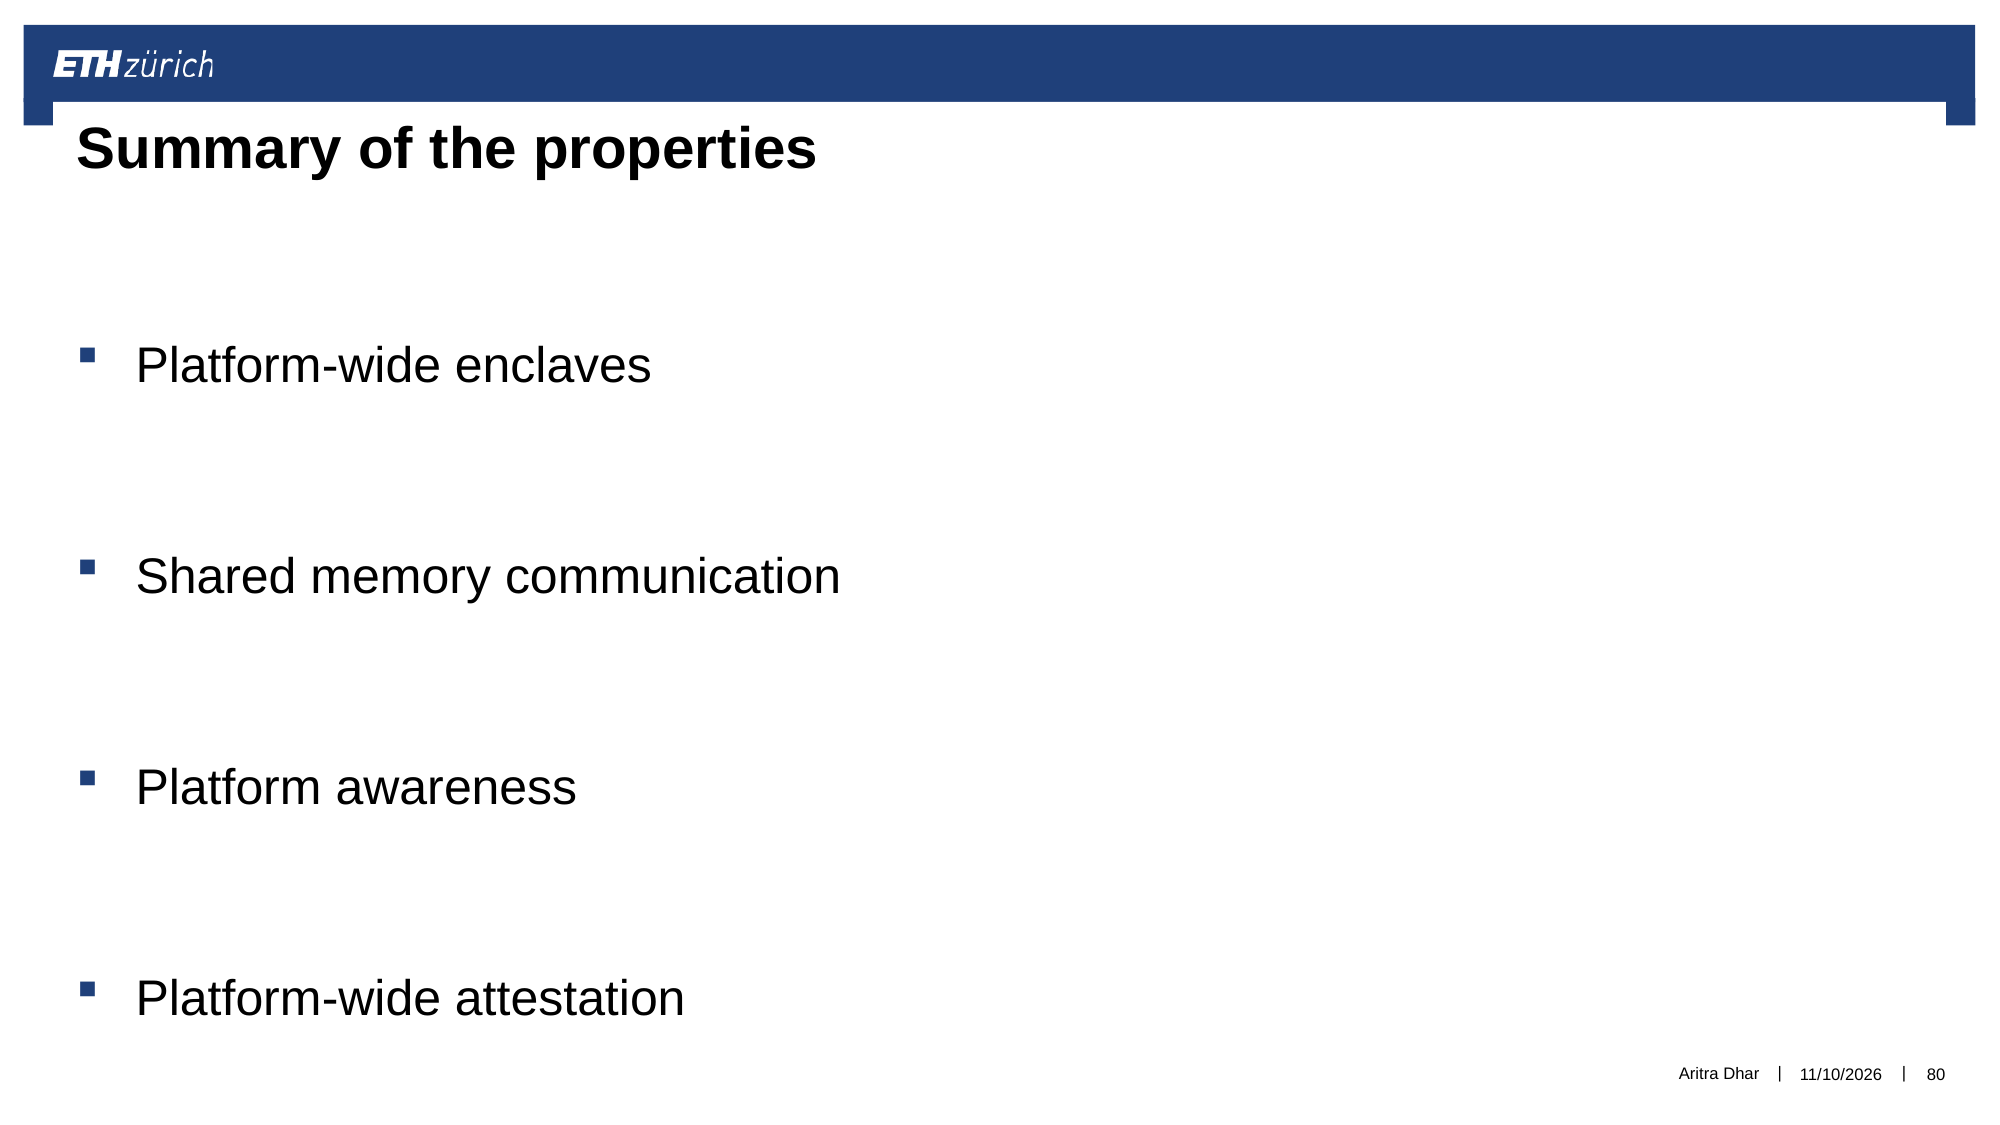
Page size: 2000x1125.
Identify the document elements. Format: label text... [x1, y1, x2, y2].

slide_number 80 [1906, 1034, 1966, 1112]
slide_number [1790, 1034, 1892, 1112]
list Platform-wide enclaves Shared memory communication Platform awareness Platform-wide attestation [53, 332, 1946, 1023]
footer Aritra Dhar [999, 1034, 1760, 1111]
title Summary of the properties [53, 101, 1946, 262]
